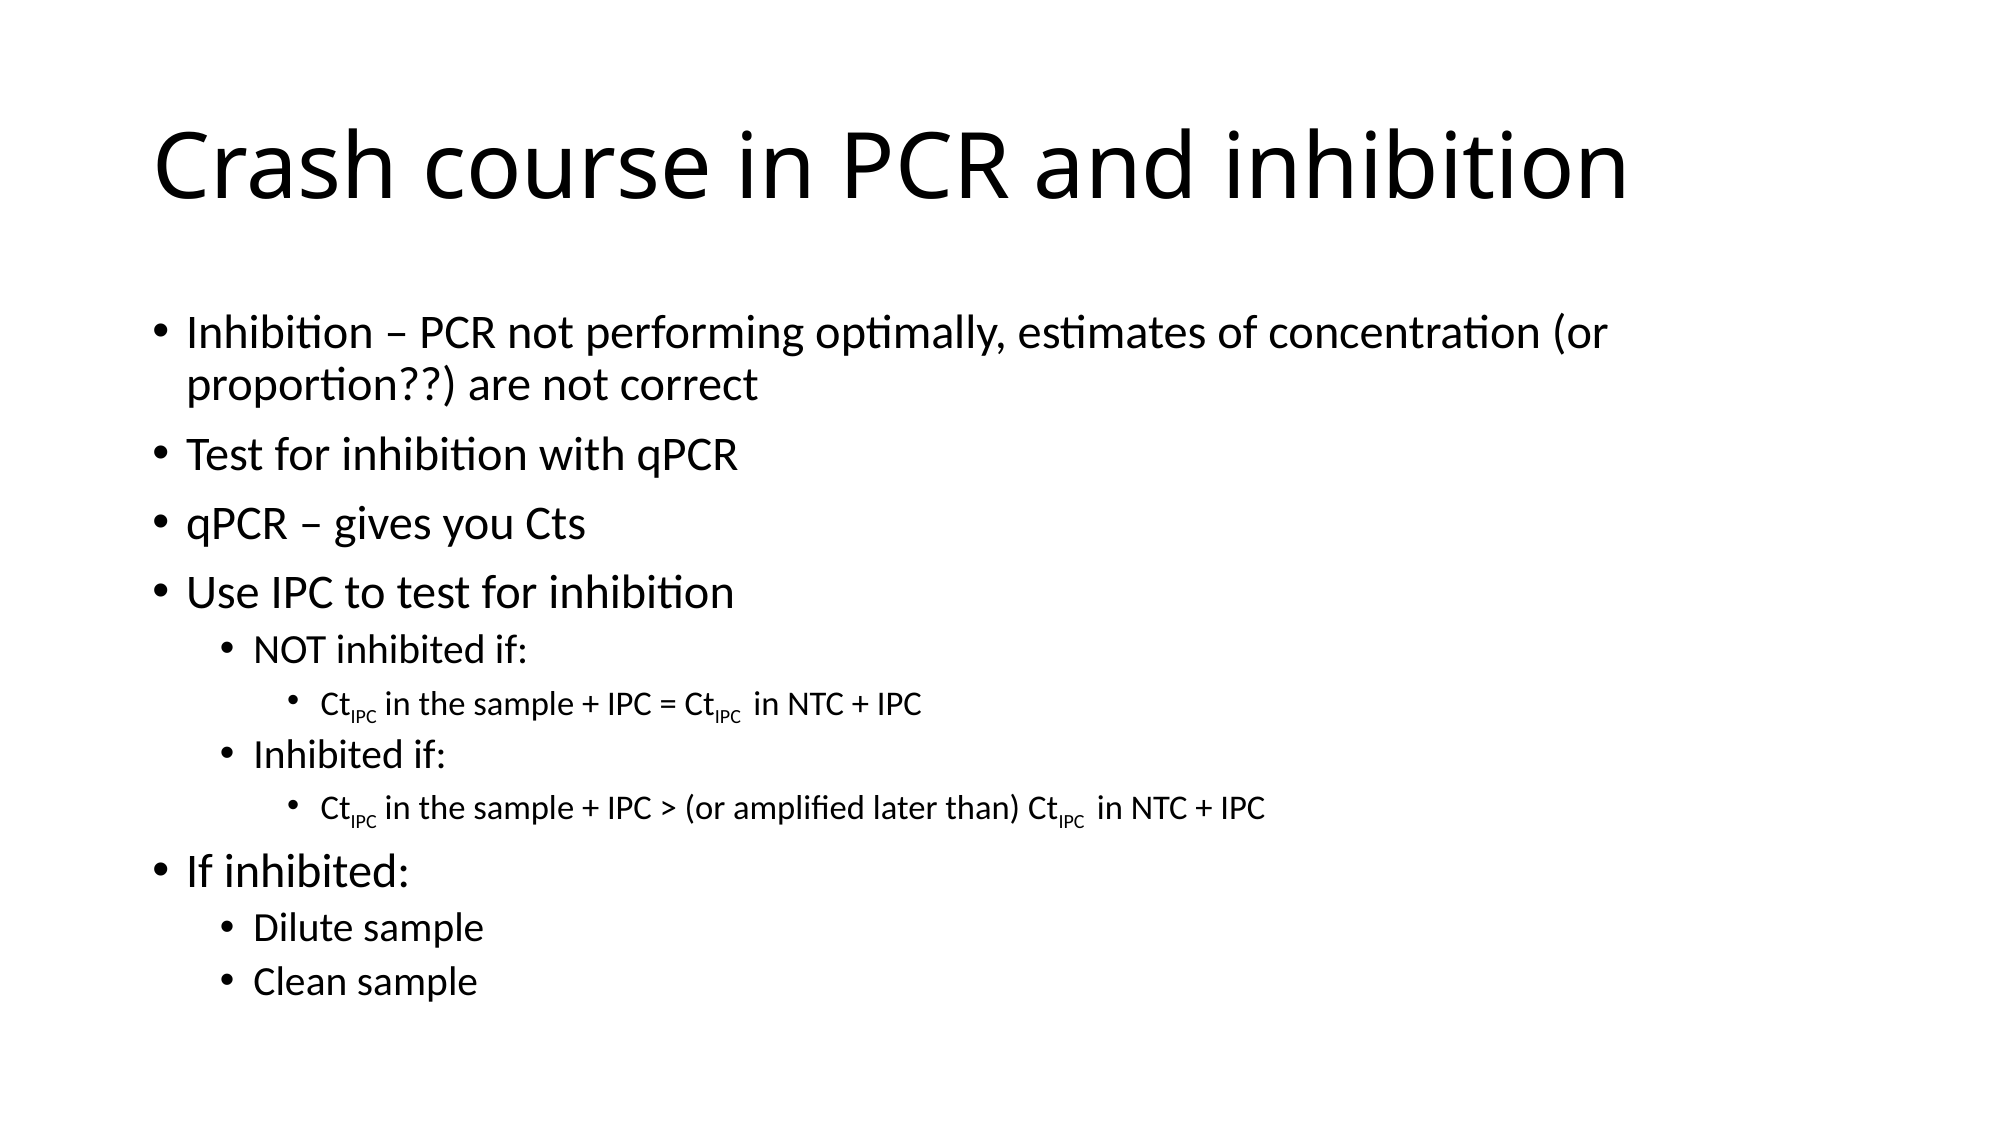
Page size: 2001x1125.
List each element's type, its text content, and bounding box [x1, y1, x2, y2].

list Inhibition – PCR not performing optimally, estimates of concentration (or proportion??) are not correct Test for inhibition with qPCR qPCR – gives you Cts Use IPC to test for inhibition NOT inhibited if: CtIPC in the sample + IPC = CtIPC in NTC + IPC Inhibited if: CtIPC in the sample + IPC > (or amplified later than) CtIPC in NTC + IPC If inhibited: Dilute sample Clean sample [137, 299, 1863, 1014]
title Crash course in PCR and inhibition [137, 59, 1863, 278]
